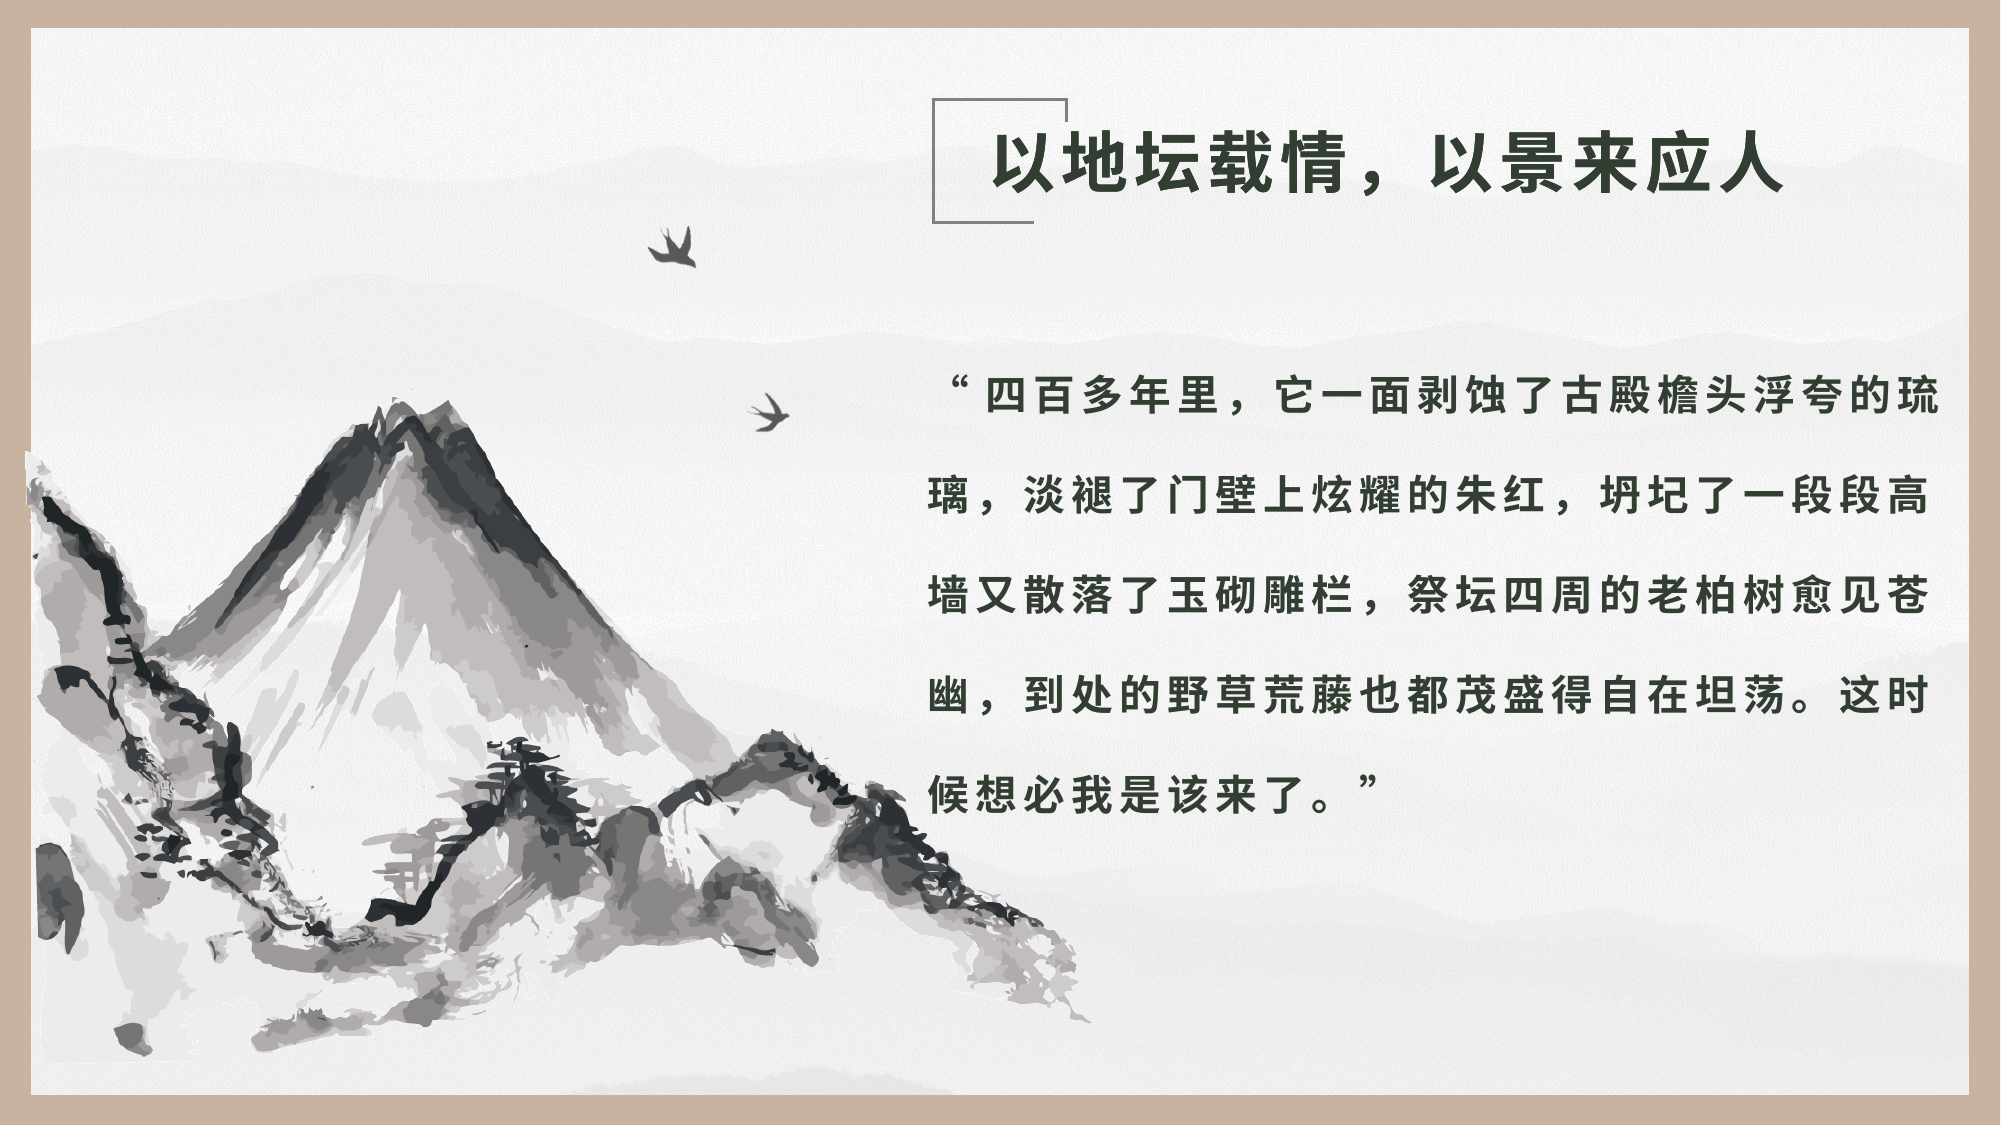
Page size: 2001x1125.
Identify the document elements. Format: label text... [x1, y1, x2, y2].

text_box “四百多年里，它一面剥蚀了古殿檐头浮夸的琉璃，淡褪了门壁上炫耀的朱红，坍圮了一段段高墙又散落了玉砌雕栏，祭坛四周的老柏树愈见苍幽，到处的野草荒藤也都茂盛得自在坦荡。这时候想必我是该来了。” [912, 311, 1979, 827]
text_box [933, 99, 1067, 223]
text_box 以地坛载情，以景来应人 [1040, 113, 1917, 208]
picture [25, 28, 1969, 1095]
